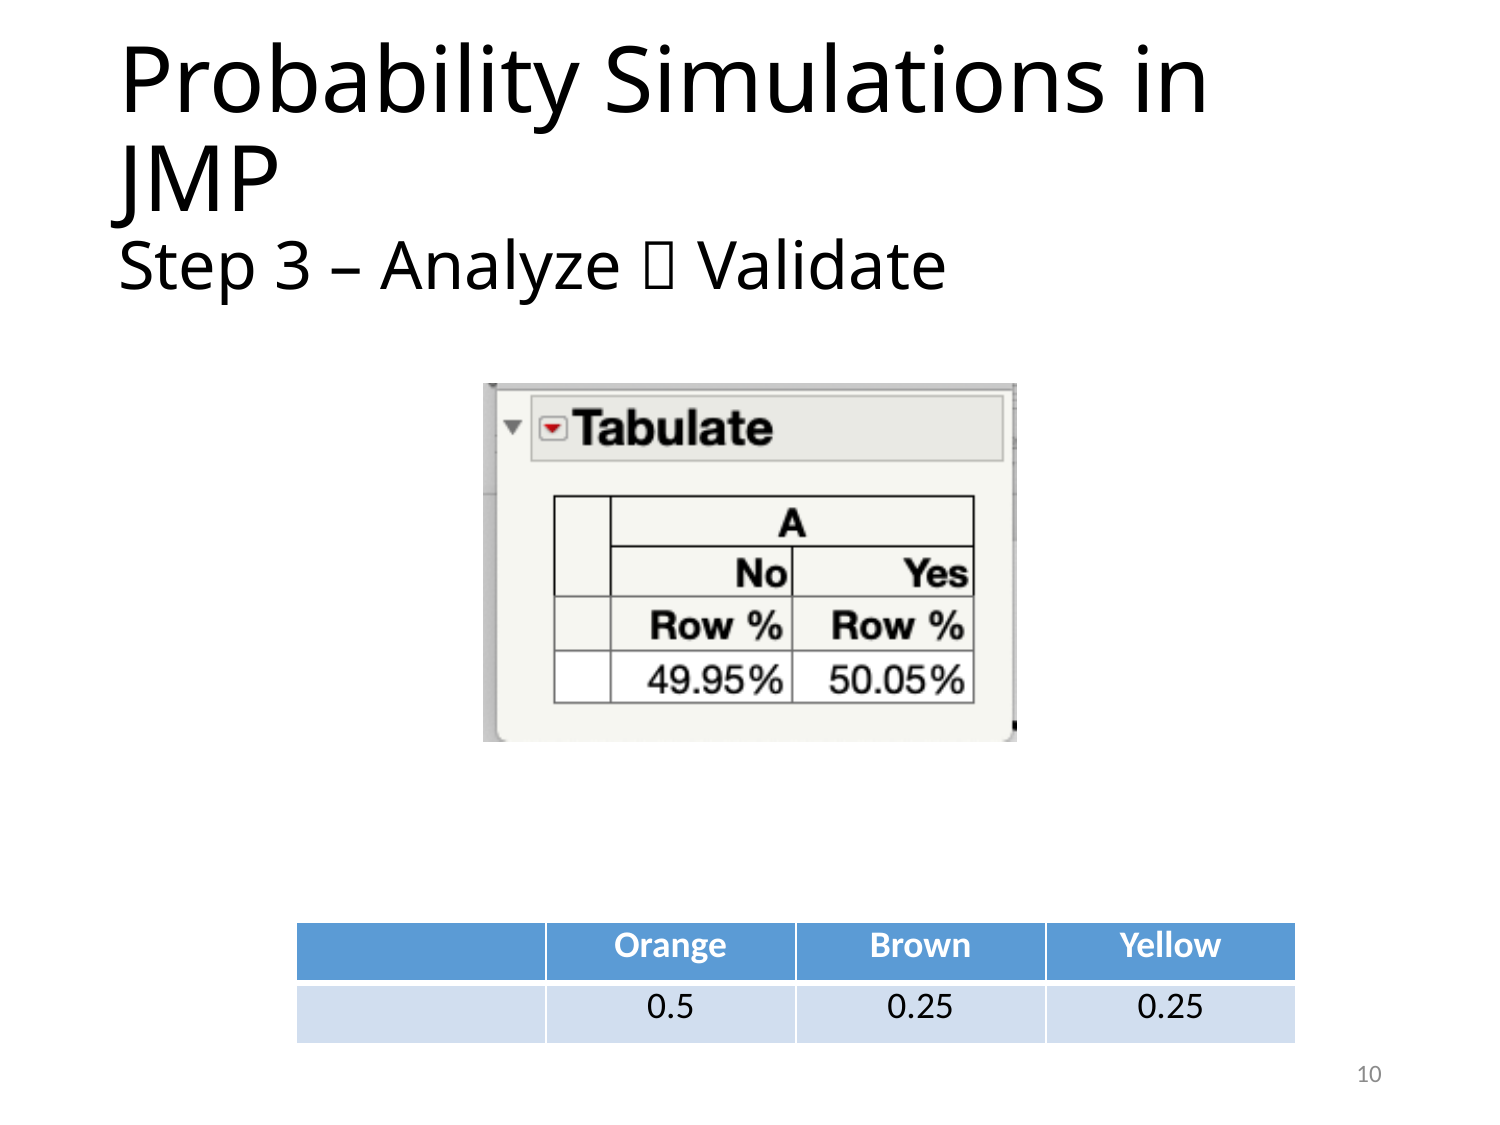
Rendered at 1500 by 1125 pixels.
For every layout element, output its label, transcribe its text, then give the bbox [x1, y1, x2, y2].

title Probability Simulations in JMP Step 3 – Analyze  Validate [103, 59, 1397, 278]
picture [483, 383, 1017, 742]
slide_number 10 [1059, 1042, 1397, 1103]
